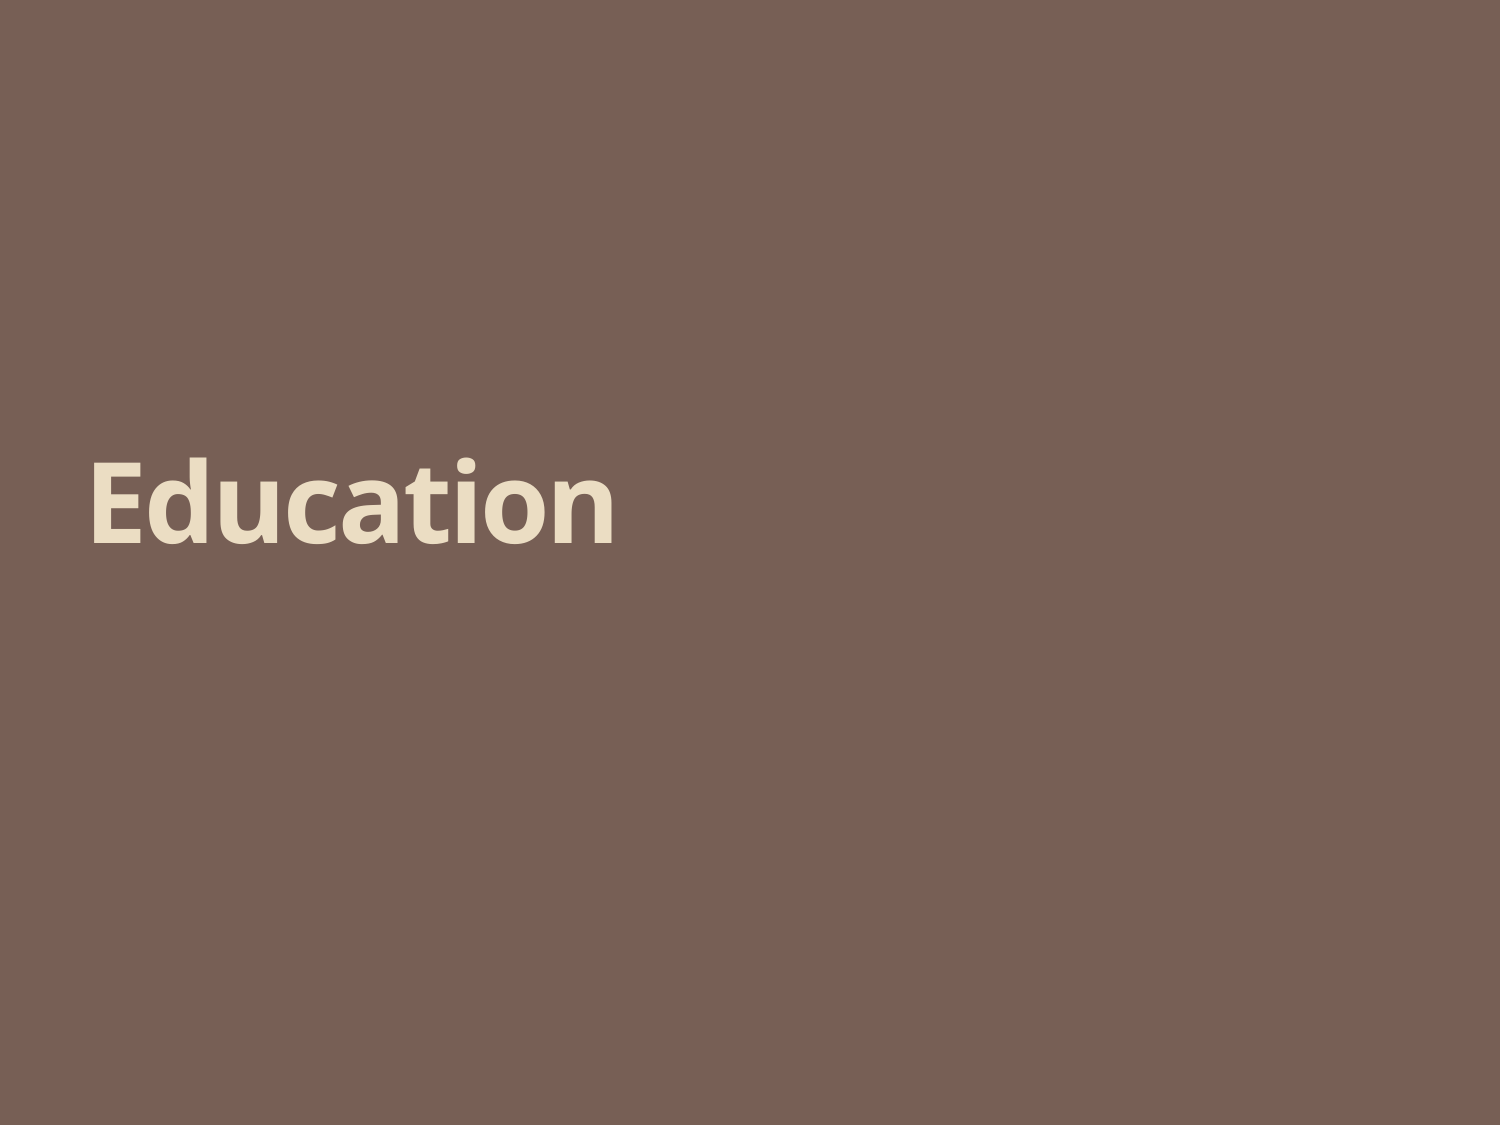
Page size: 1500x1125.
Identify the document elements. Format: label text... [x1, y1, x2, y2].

title Education [85, 441, 750, 571]
